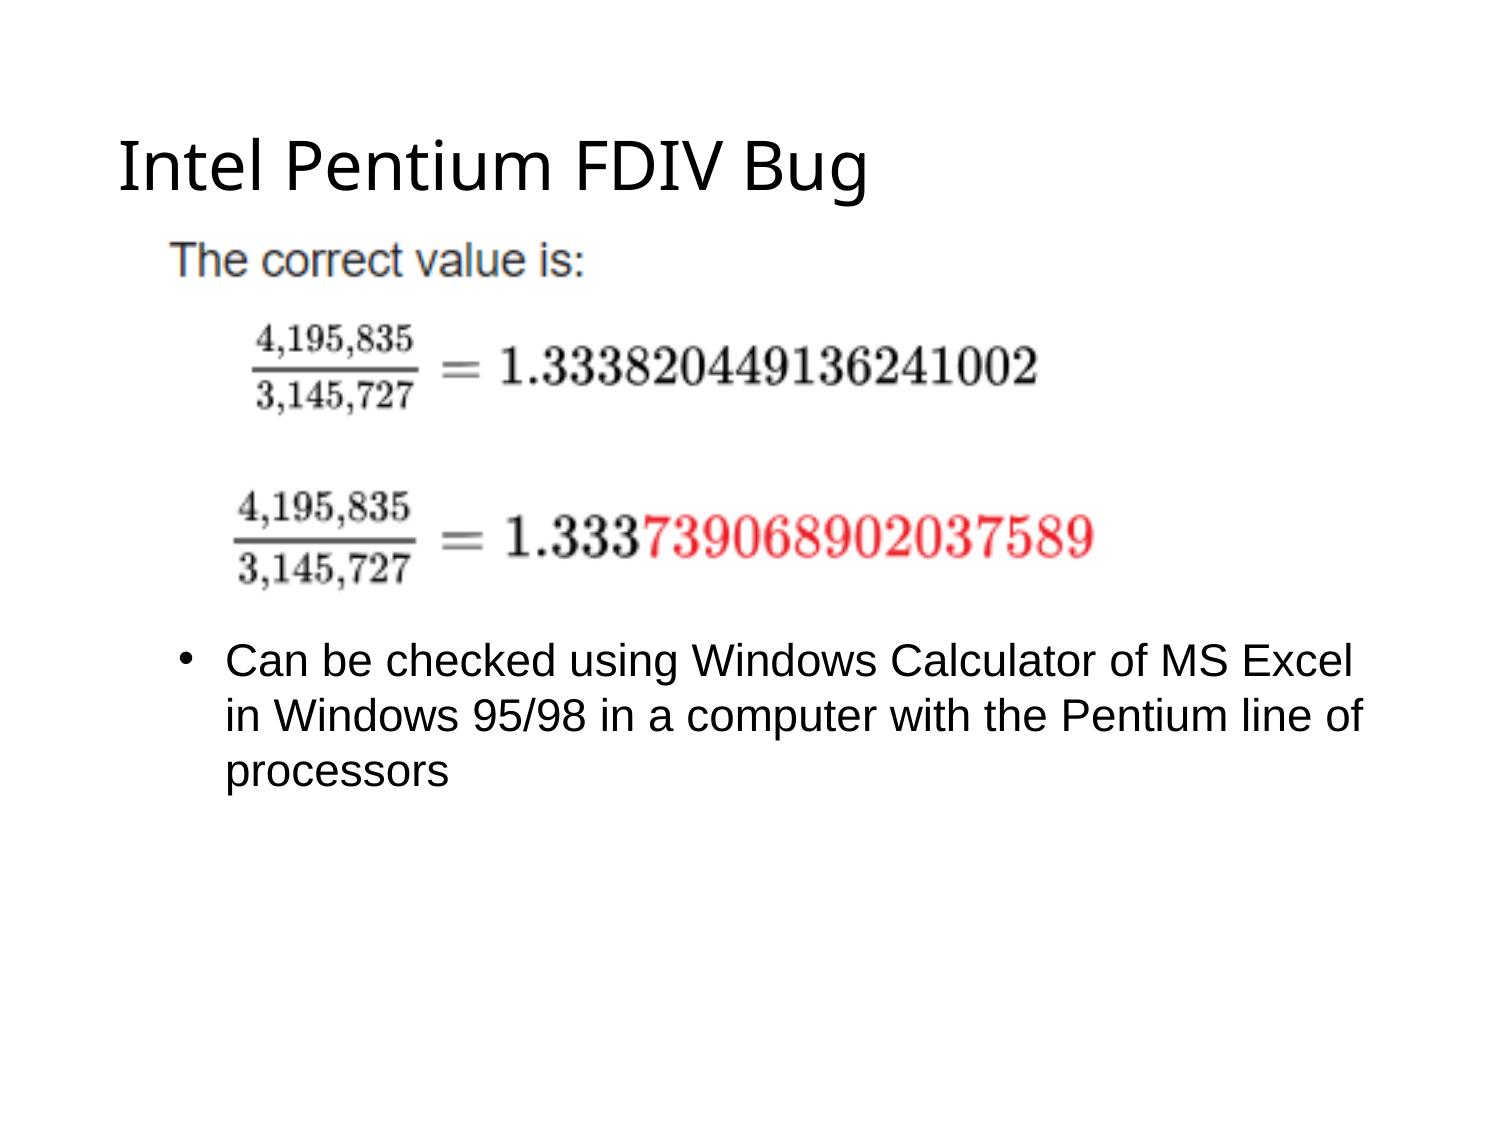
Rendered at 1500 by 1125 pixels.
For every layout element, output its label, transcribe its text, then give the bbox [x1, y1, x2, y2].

text_box Can be checked using Windows Calculator of MS Excel in Windows 95/98 in a computer with the Pentium line of processors [88, 622, 1388, 803]
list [147, 219, 1126, 421]
picture [194, 472, 1295, 623]
title Intel Pentium FDIV Bug [103, 59, 1397, 278]
